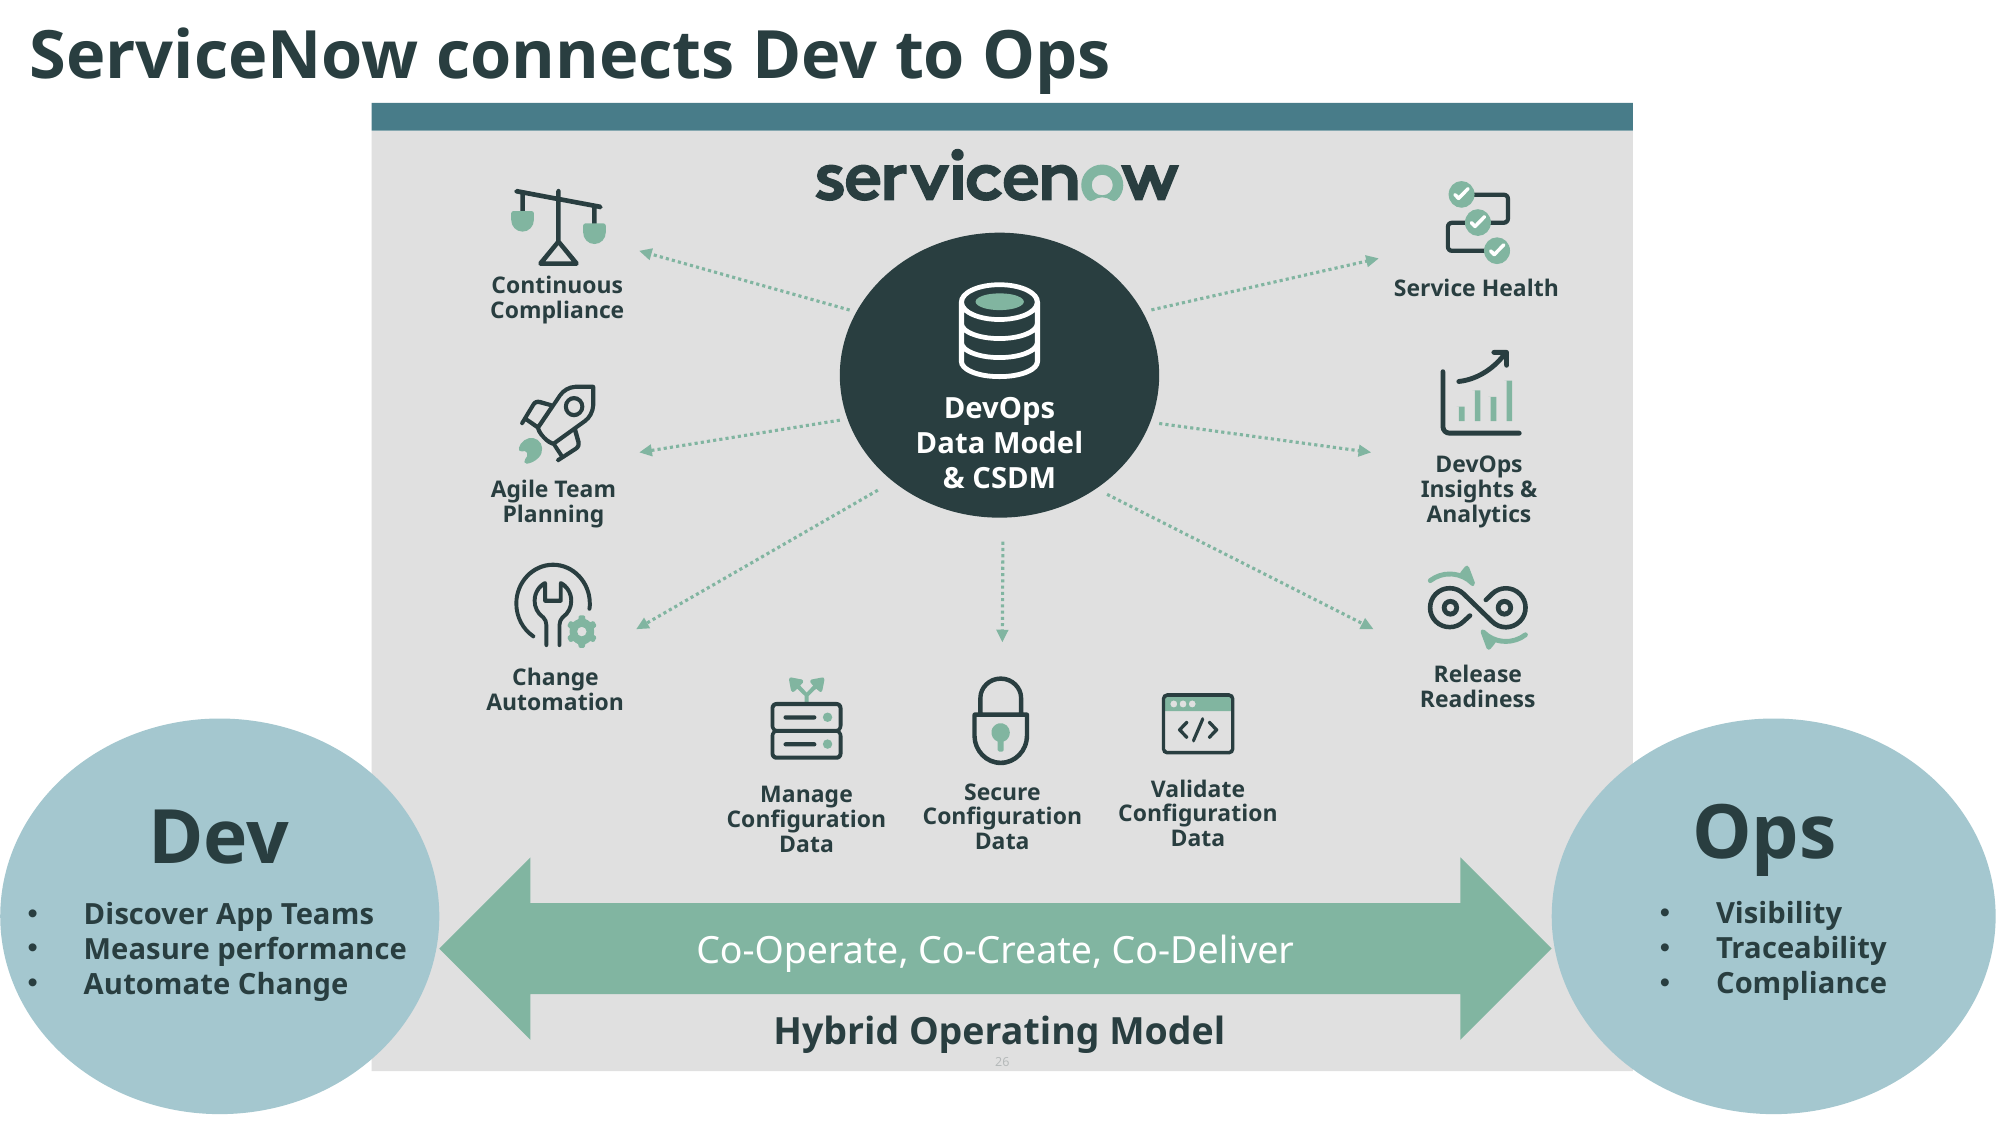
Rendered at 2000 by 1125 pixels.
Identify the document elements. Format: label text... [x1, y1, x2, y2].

title ServiceNow connects Dev to Ops [14, 0, 1855, 93]
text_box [1107, 494, 1374, 630]
text_box [371, 132, 1634, 857]
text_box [437, 384, 670, 536]
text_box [814, 148, 1180, 202]
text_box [439, 562, 672, 724]
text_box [1161, 693, 1235, 755]
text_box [770, 677, 843, 760]
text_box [1360, 181, 1593, 310]
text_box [1160, 423, 1371, 453]
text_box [0, 718, 440, 1115]
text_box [639, 250, 839, 310]
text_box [1381, 340, 1577, 536]
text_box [670, 420, 839, 453]
text_box Validate Configuration Data [1081, 770, 1315, 857]
text_box [371, 102, 1634, 132]
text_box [1551, 718, 1996, 1115]
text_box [1160, 258, 1360, 310]
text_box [1406, 556, 1550, 721]
text_box Secure Configuration Data [886, 772, 1081, 857]
text_box Manage Configuration Data [690, 775, 886, 857]
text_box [439, 857, 1552, 1061]
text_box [636, 490, 878, 630]
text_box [441, 188, 674, 332]
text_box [839, 232, 1160, 518]
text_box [972, 676, 1030, 766]
text_box [440, 1061, 1551, 1072]
